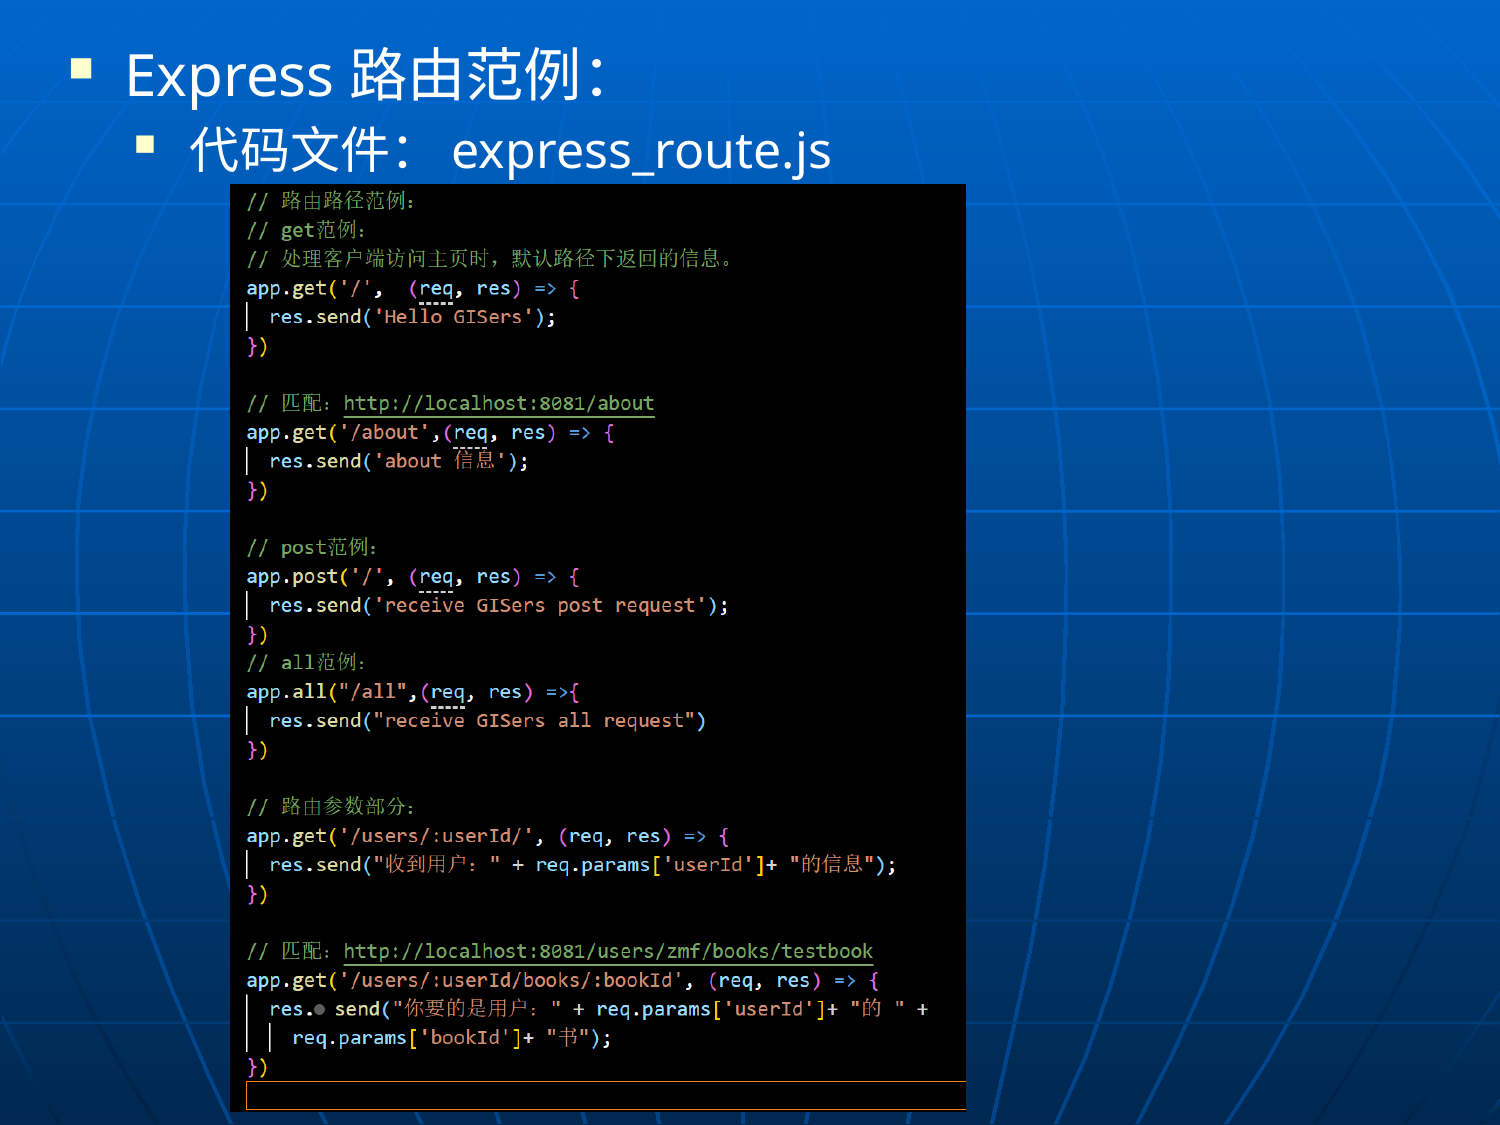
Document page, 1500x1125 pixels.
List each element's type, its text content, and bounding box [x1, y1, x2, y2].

picture [229, 184, 967, 1112]
list Express路由范例： 代码文件：express_route.js [53, 30, 1471, 1047]
